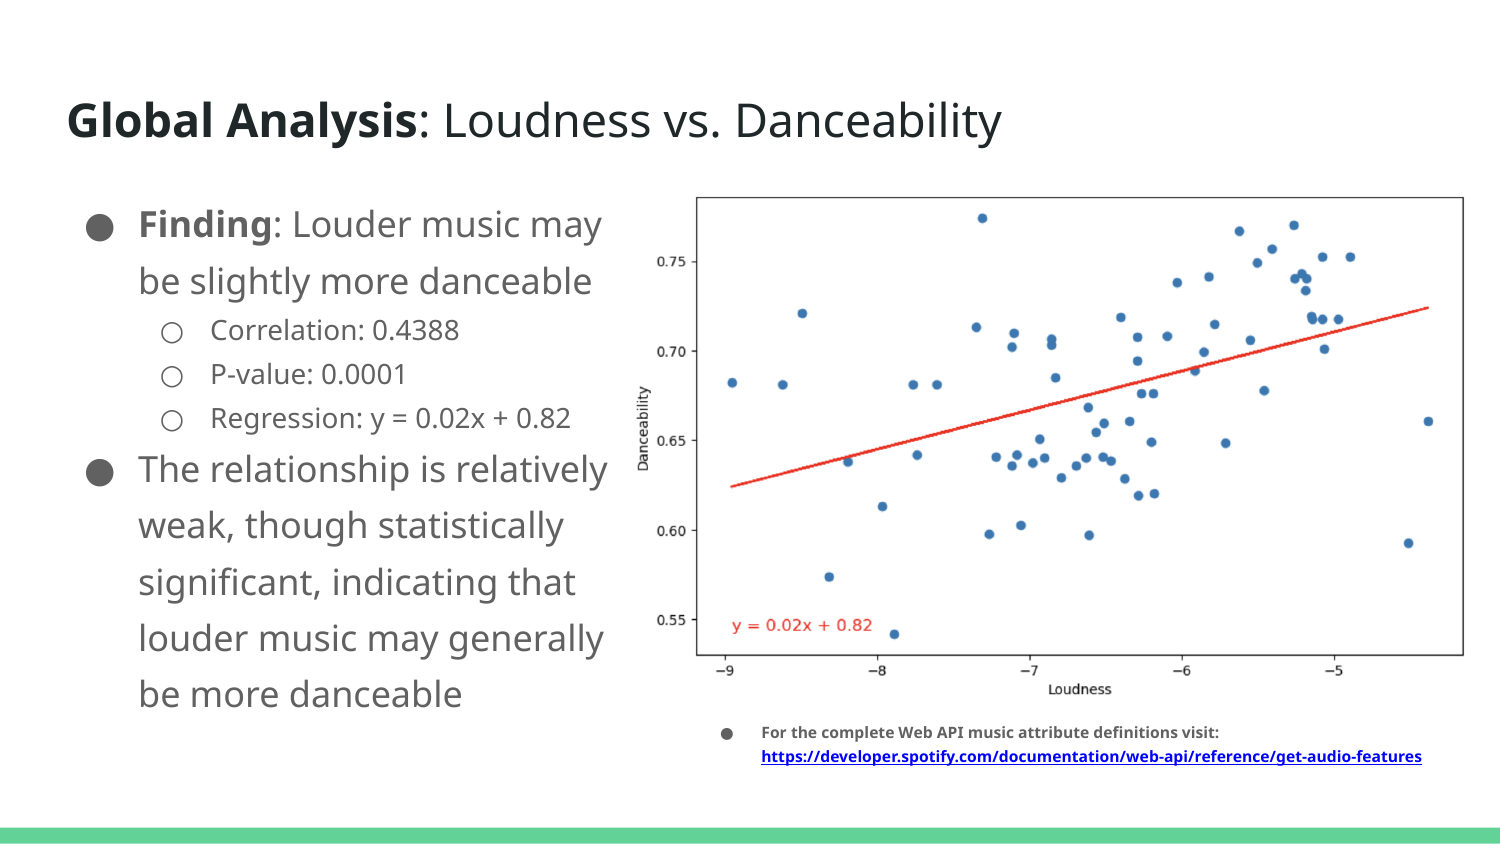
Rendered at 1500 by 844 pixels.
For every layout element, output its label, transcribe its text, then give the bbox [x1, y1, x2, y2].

picture [621, 191, 1471, 704]
title Global Analysis: Loudness vs. Danceability [51, 72, 1449, 167]
list For the complete Web API music attribute definitions visit: https://developer.spotify.com/documentation/web-api/reference/get-audio-features [680, 713, 1463, 784]
list Finding: Louder music may be slightly more danceable Correlation: 0.4388 P-value: 0.0001 Regression: y = 0.02x + 0.82 The relationship is relatively weak, though statistically significant, indicating that louder music may generally be more danceable [51, 177, 639, 821]
